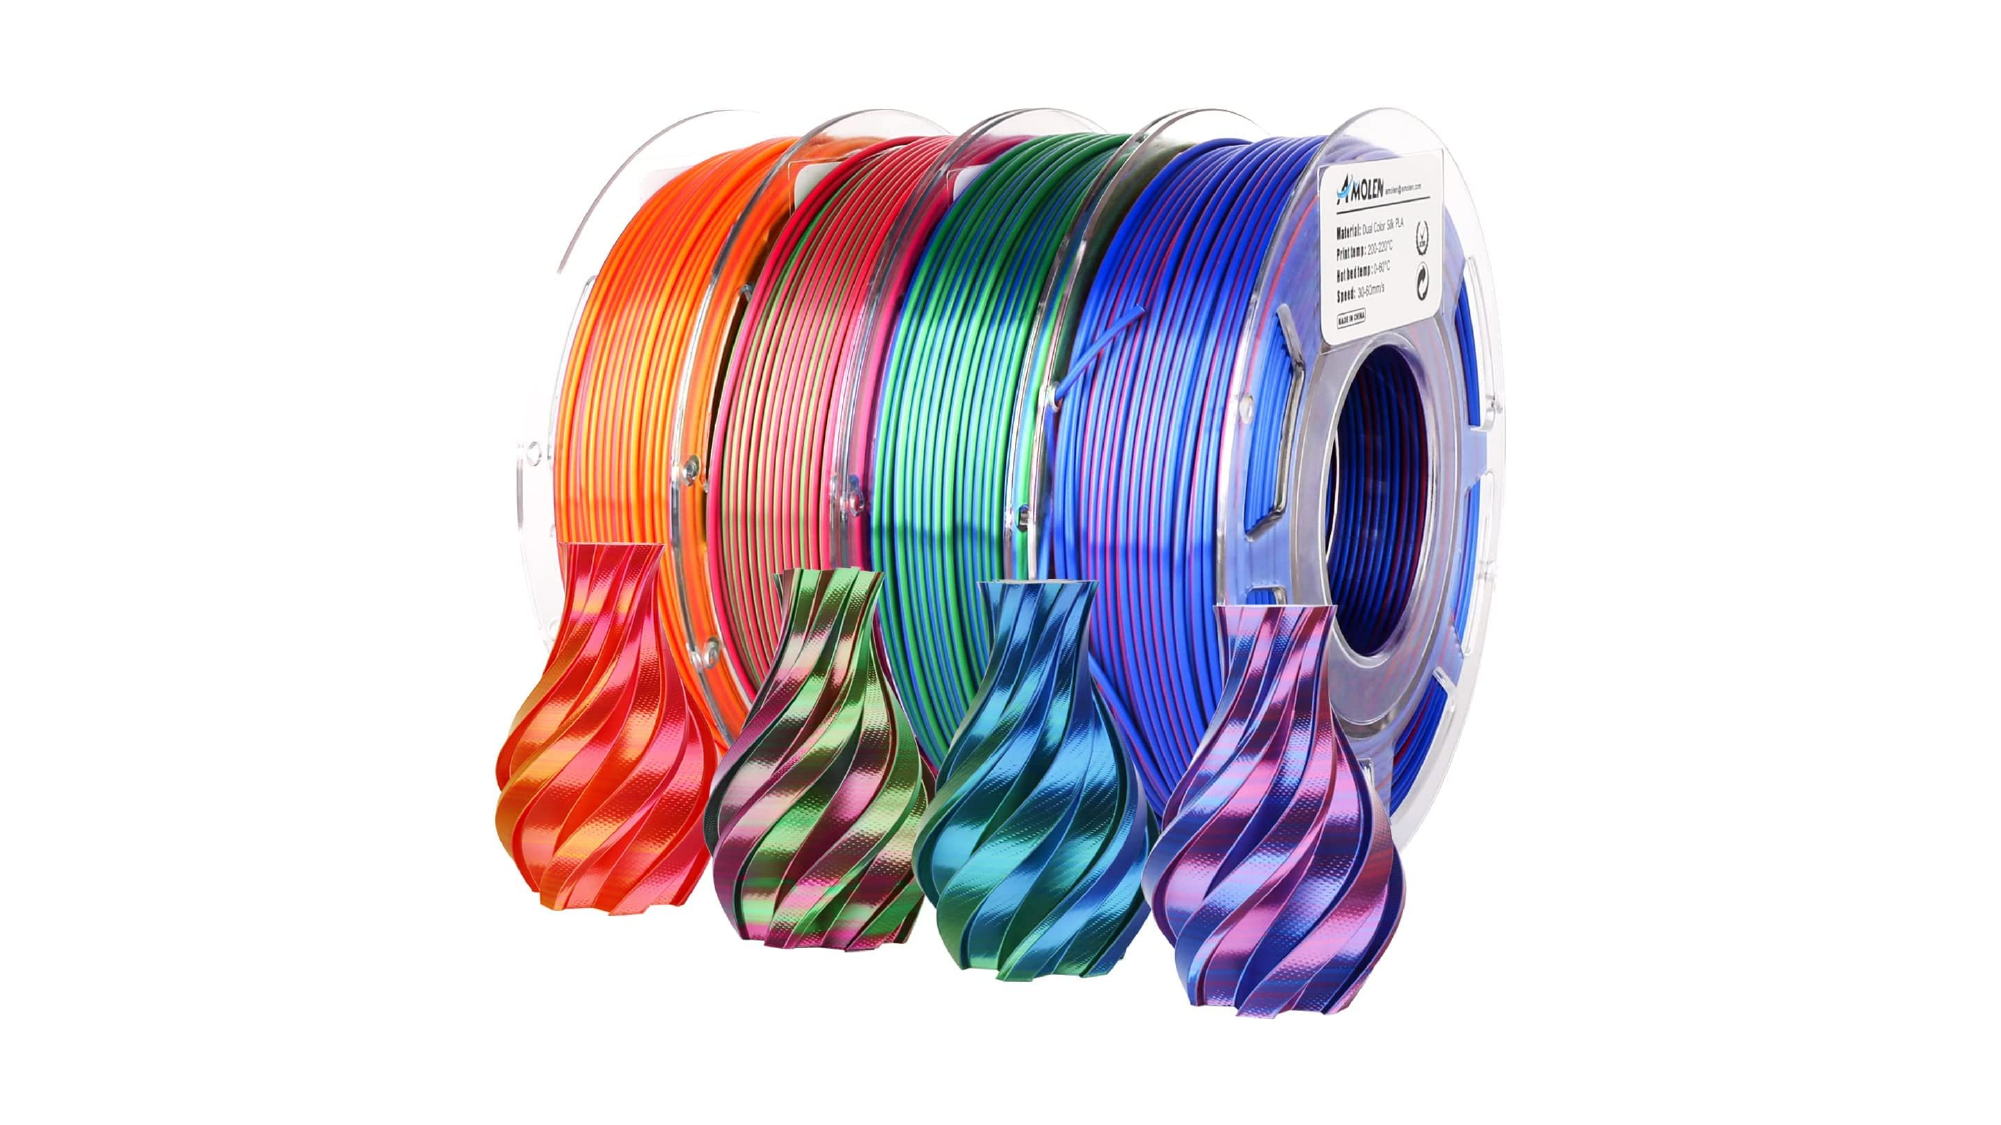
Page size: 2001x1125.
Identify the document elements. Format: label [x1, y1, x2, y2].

picture [493, 104, 1507, 1020]
